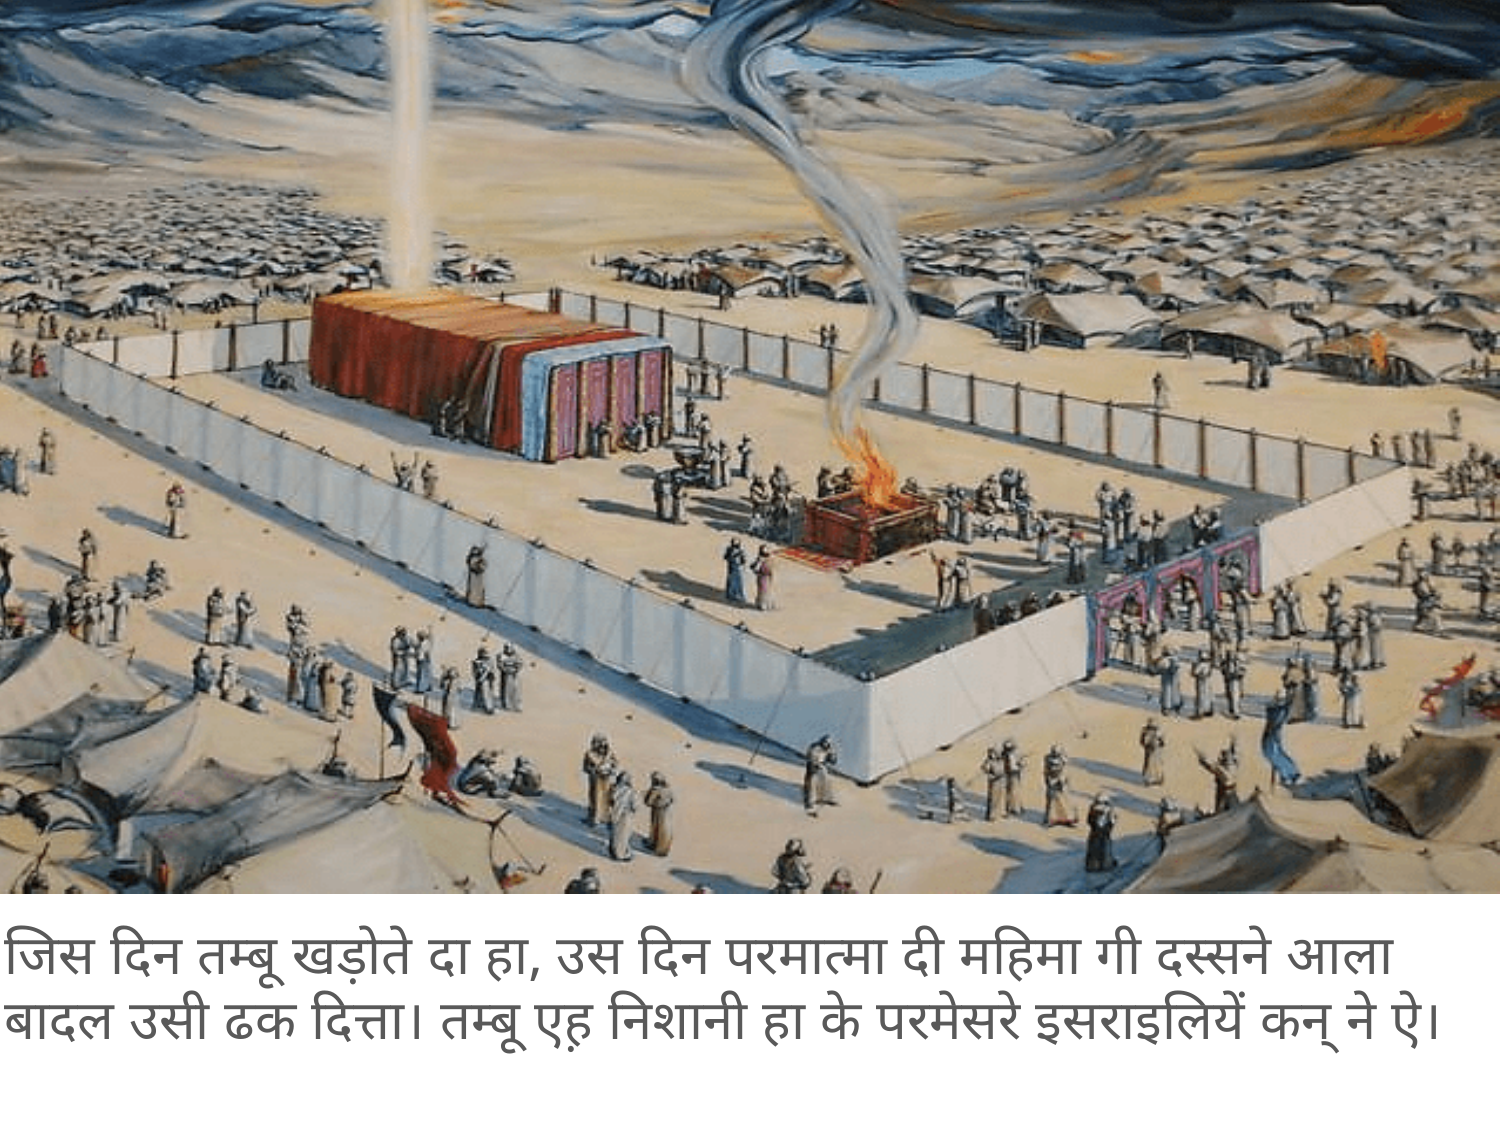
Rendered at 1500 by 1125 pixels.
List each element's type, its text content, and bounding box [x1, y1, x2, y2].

text_box जिस दिन तम्बू खड़ोते दा हा, उस दिन परमात्मा दी महिमा गी दस्सने आला बादल उसी ढक दित्ता। तम्बू एह़ निशानी हा के परमेसरे इसराइलियें कन् ने ऐ। [0, 912, 1500, 1058]
picture [0, 0, 1500, 894]
